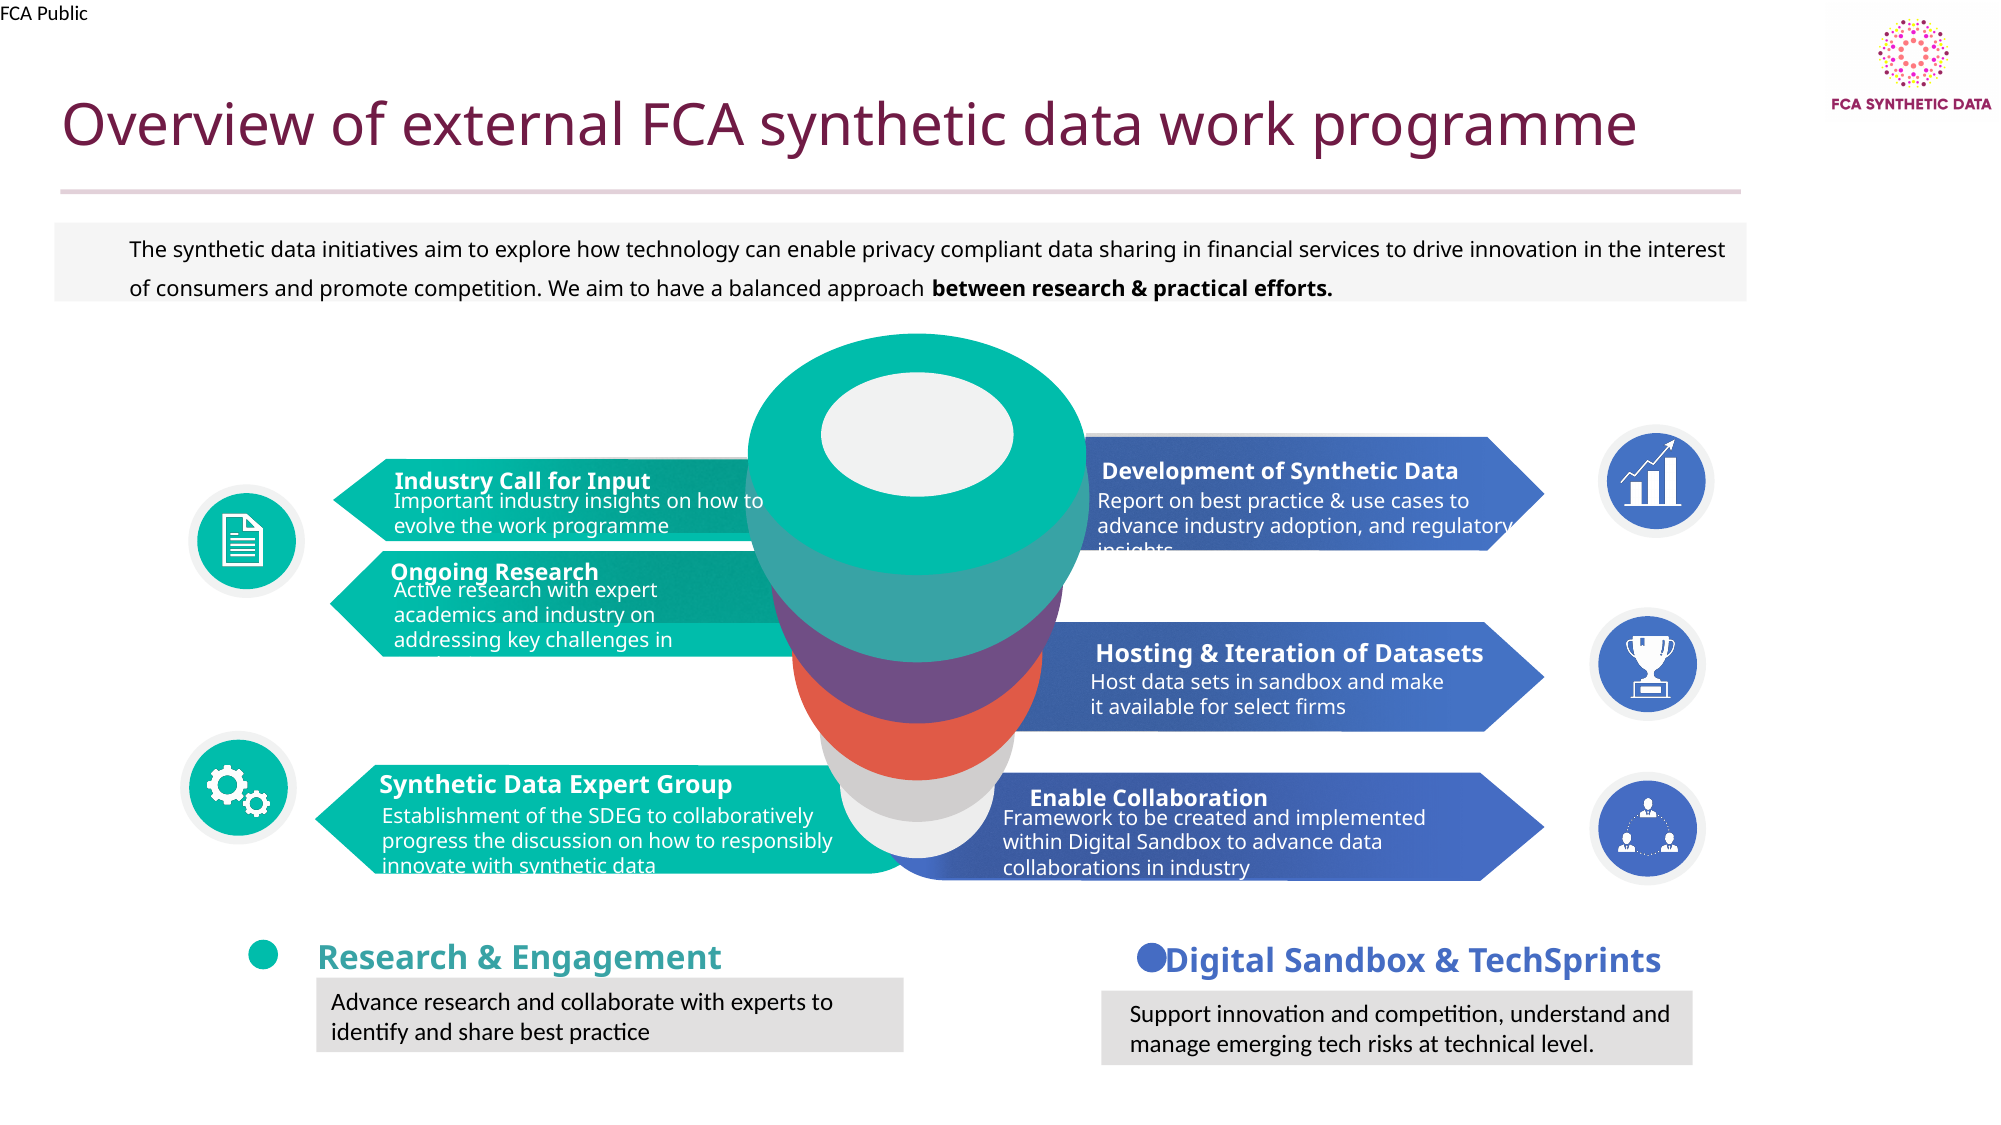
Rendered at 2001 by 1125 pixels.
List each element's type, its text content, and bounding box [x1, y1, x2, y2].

text_box The synthetic data initiatives aim to explore how technology can enable privacy compliant data sharing in financial services to drive innovation in the interest of consumers and promote competition. We aim to have a balanced approach between research & practical efforts. [54, 222, 1747, 302]
text_box Overview of external FCA synthetic data work programme [61, 29, 1865, 215]
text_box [316, 935, 1190, 1054]
text_box [248, 939, 279, 970]
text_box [1101, 939, 1693, 1067]
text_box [180, 319, 1715, 886]
picture [1824, 2, 1999, 122]
